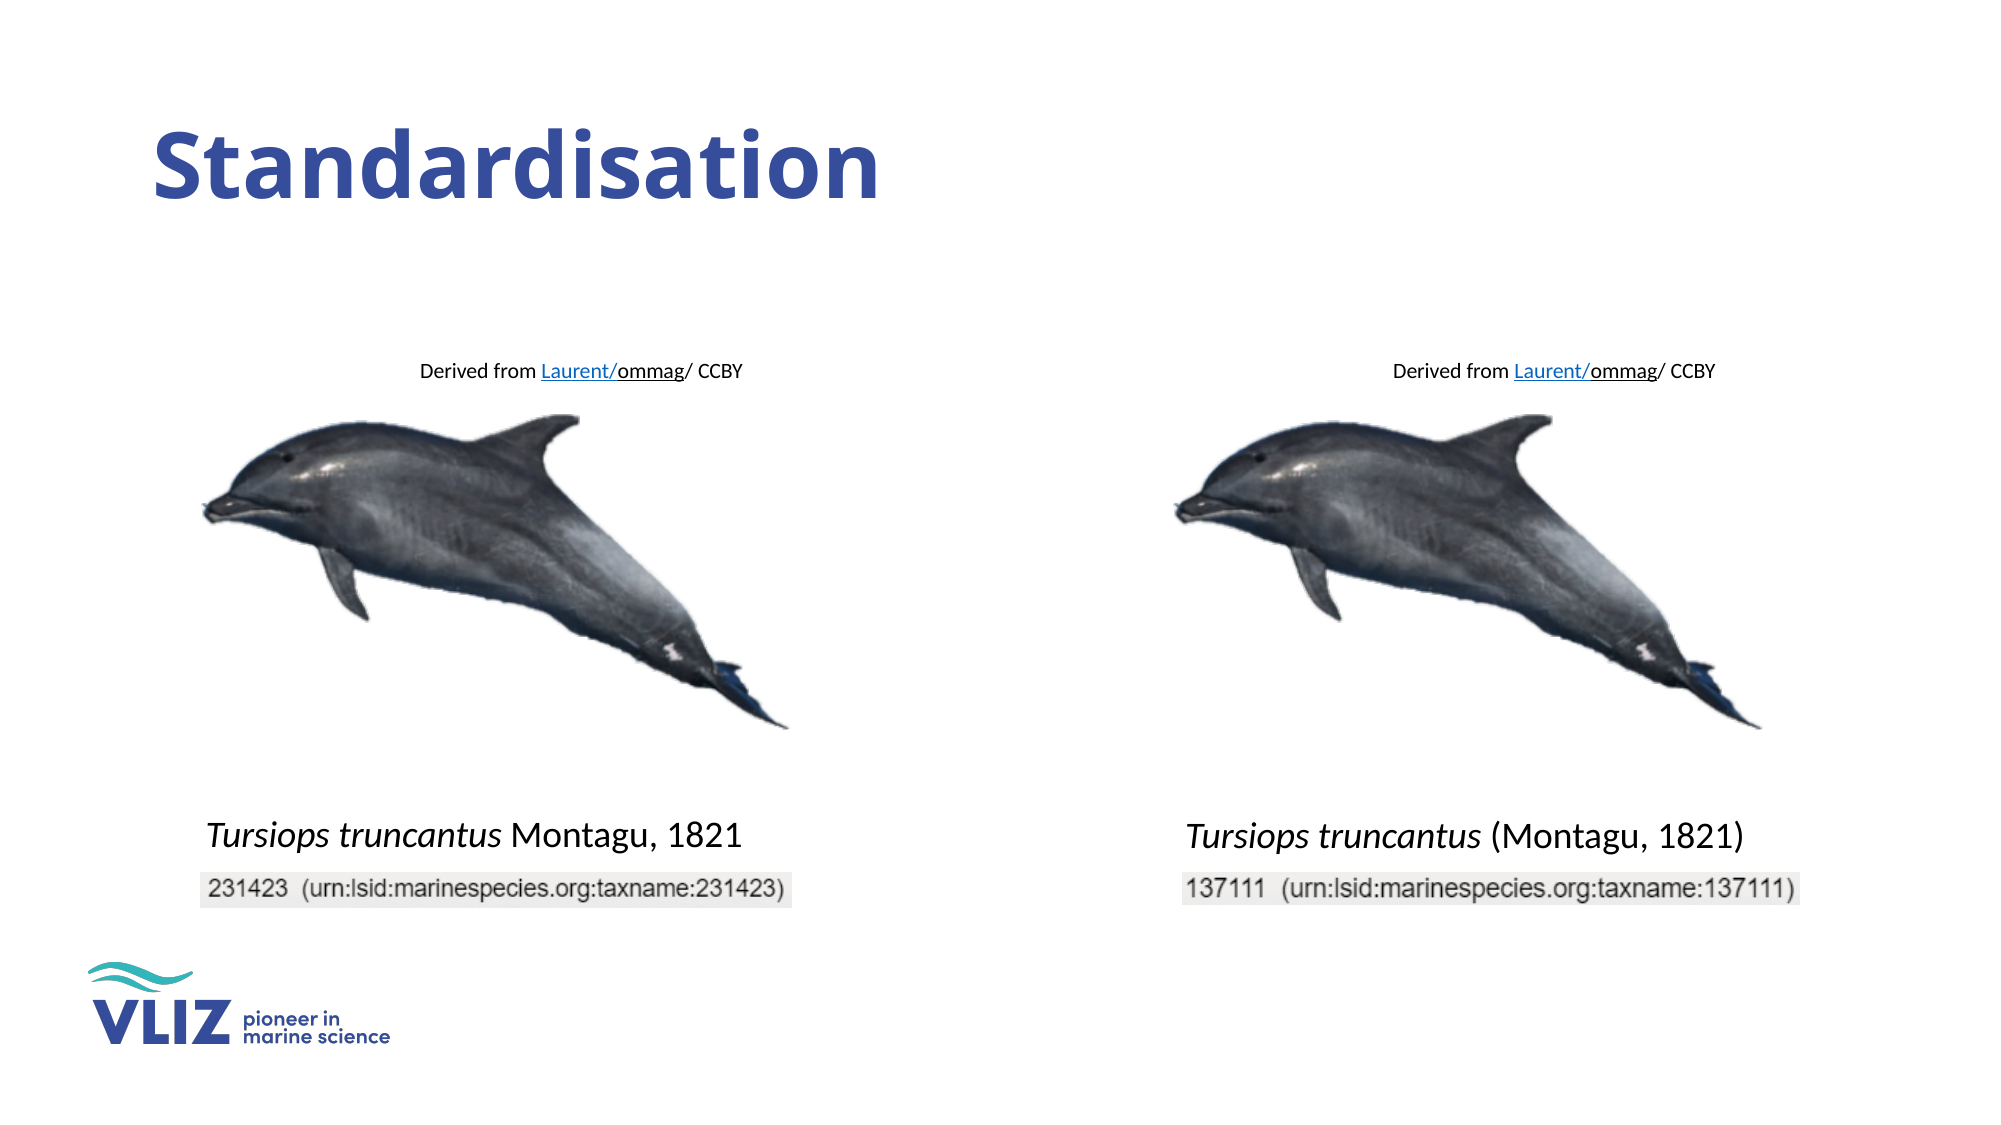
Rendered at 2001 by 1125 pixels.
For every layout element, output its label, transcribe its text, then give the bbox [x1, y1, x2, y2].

picture [88, 962, 391, 1044]
picture [1182, 872, 1800, 905]
text_box Tursiops truncantus Montagu, 1821 [190, 802, 758, 863]
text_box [199, 348, 1764, 731]
title Standardisation [137, 59, 1863, 278]
text_box Tursiops truncantus (Montagu, 1821) [1170, 803, 1760, 864]
picture [199, 872, 792, 908]
